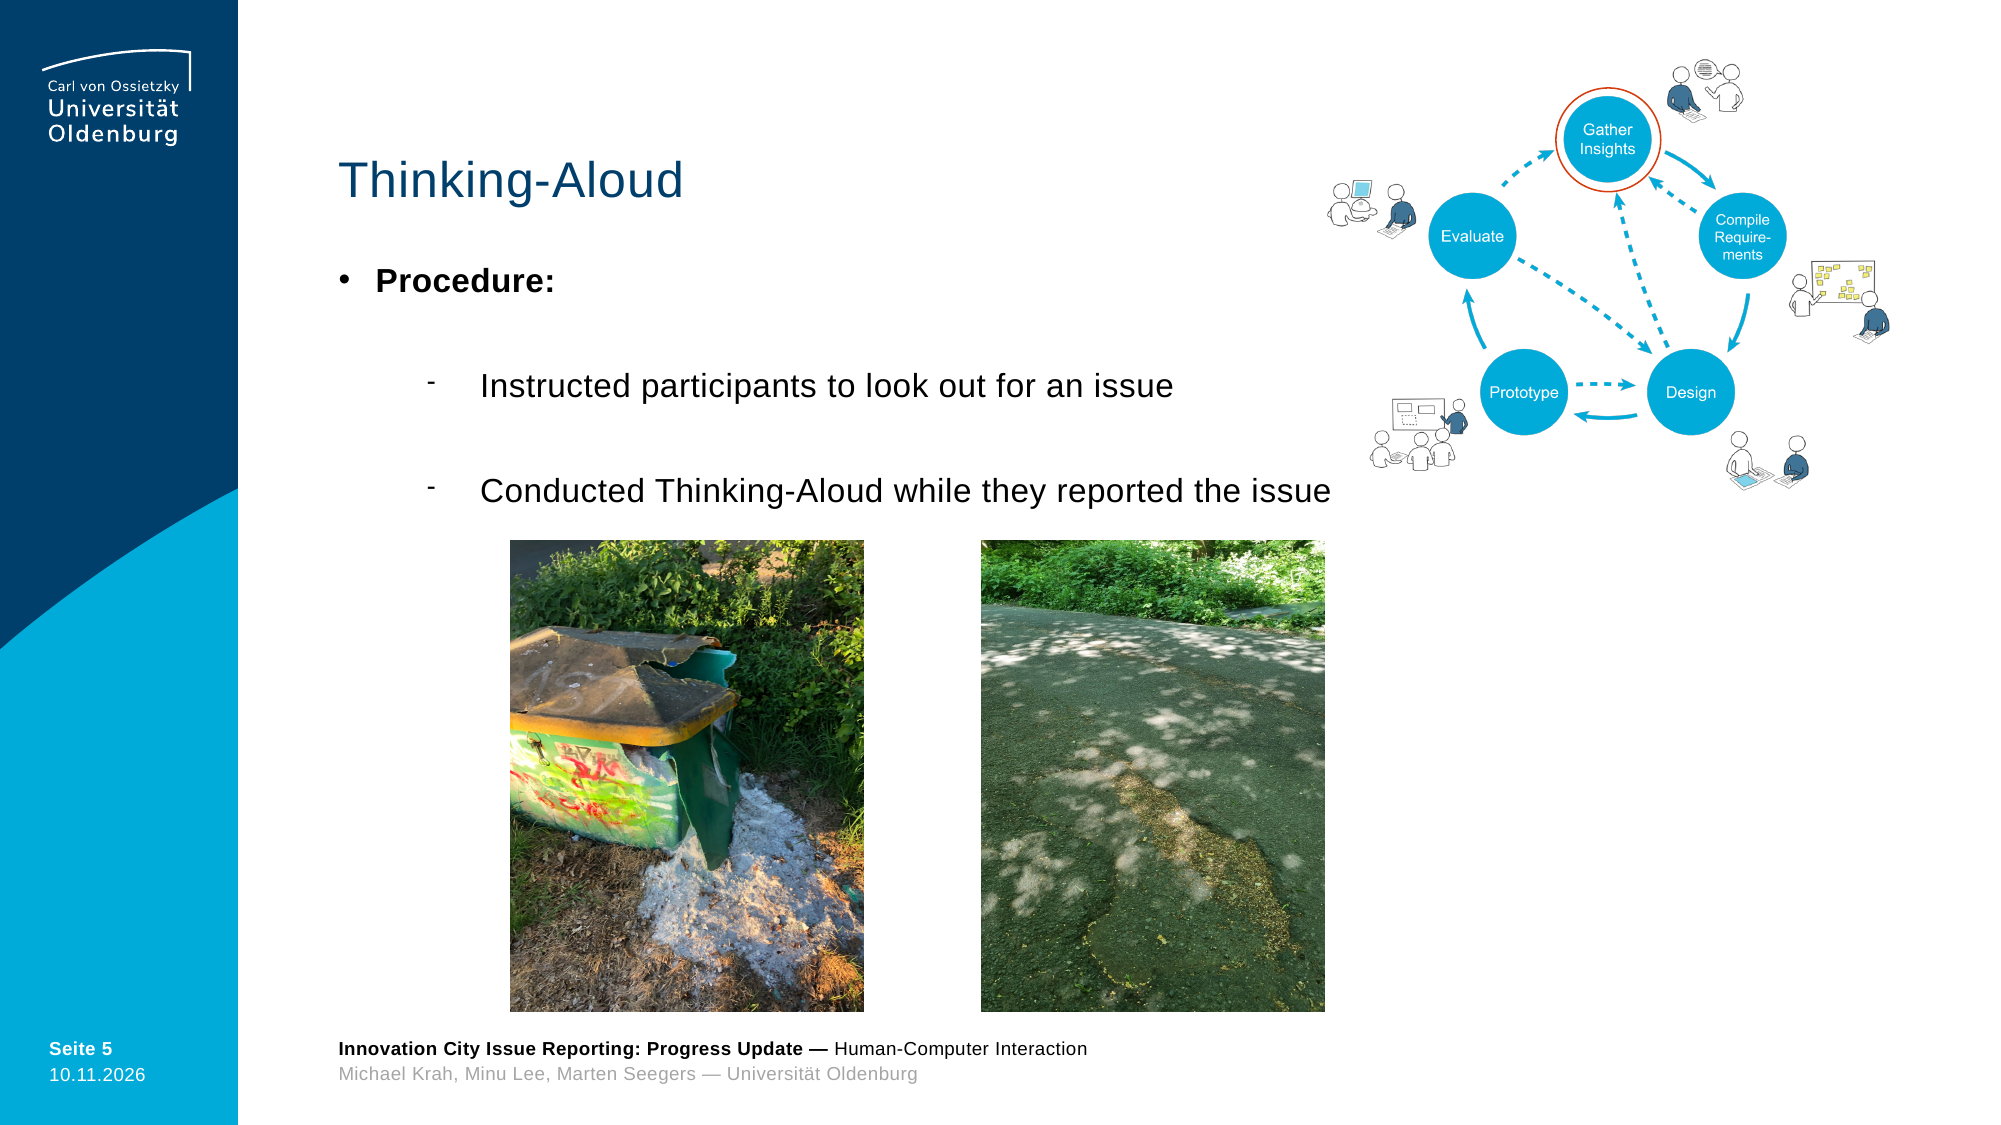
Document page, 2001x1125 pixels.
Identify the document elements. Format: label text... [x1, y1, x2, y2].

list Procedure: Instructed participants to look out for an issue Conducted Thinking-Aloud while they reported the issue [338, 255, 1763, 1012]
picture [509, 540, 864, 1012]
picture [981, 540, 1325, 1012]
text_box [1324, 53, 1892, 491]
title Thinking-Aloud [338, 153, 1295, 226]
